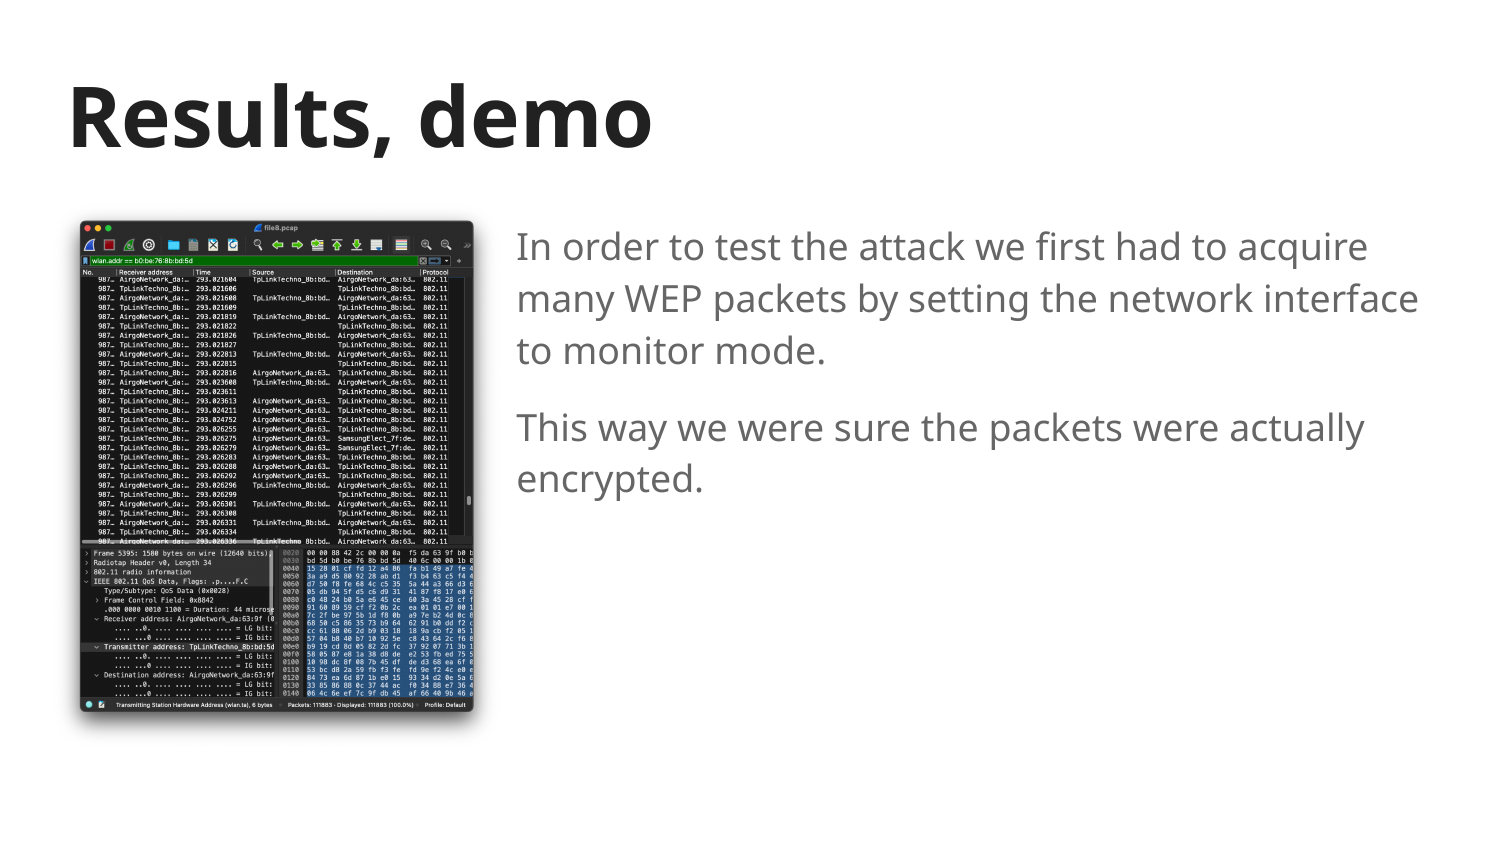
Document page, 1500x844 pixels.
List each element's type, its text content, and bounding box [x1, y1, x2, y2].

list In order to test the attack we first had to acquire many WEP packets by setting the network interface to monitor mode. This way we were sure the packets were actually encrypted. [502, 201, 1449, 750]
picture [50, 201, 502, 750]
title Results, demo [51, 48, 1449, 180]
